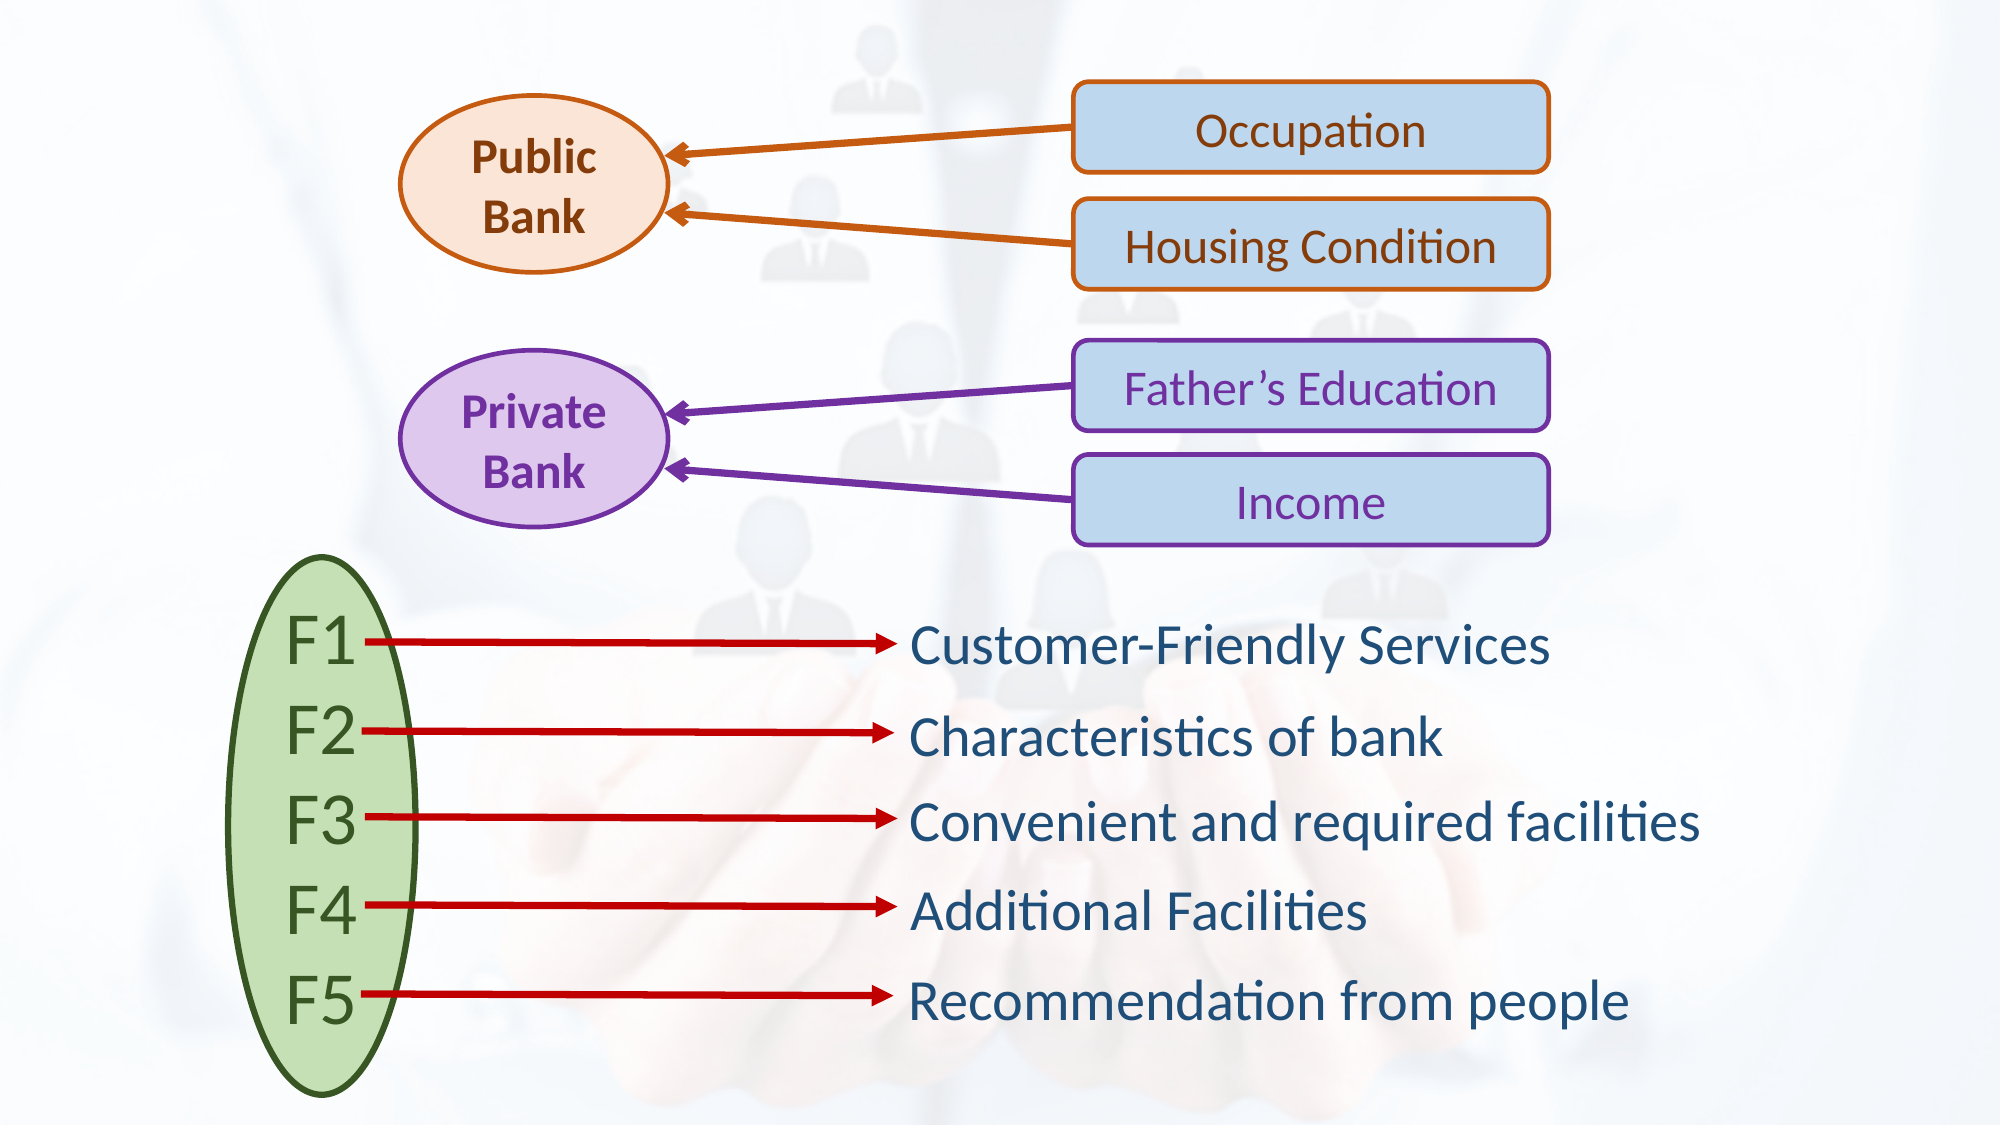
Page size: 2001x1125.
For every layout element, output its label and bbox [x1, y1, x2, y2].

text_box [664, 127, 1074, 156]
text_box [362, 714, 894, 750]
text_box [365, 799, 897, 836]
text_box [664, 385, 1074, 415]
text_box [365, 625, 897, 661]
text_box [361, 977, 893, 1013]
text_box [365, 887, 897, 924]
text_box [664, 212, 1074, 244]
text_box [664, 468, 1074, 500]
picture [0, 0, 2000, 1125]
